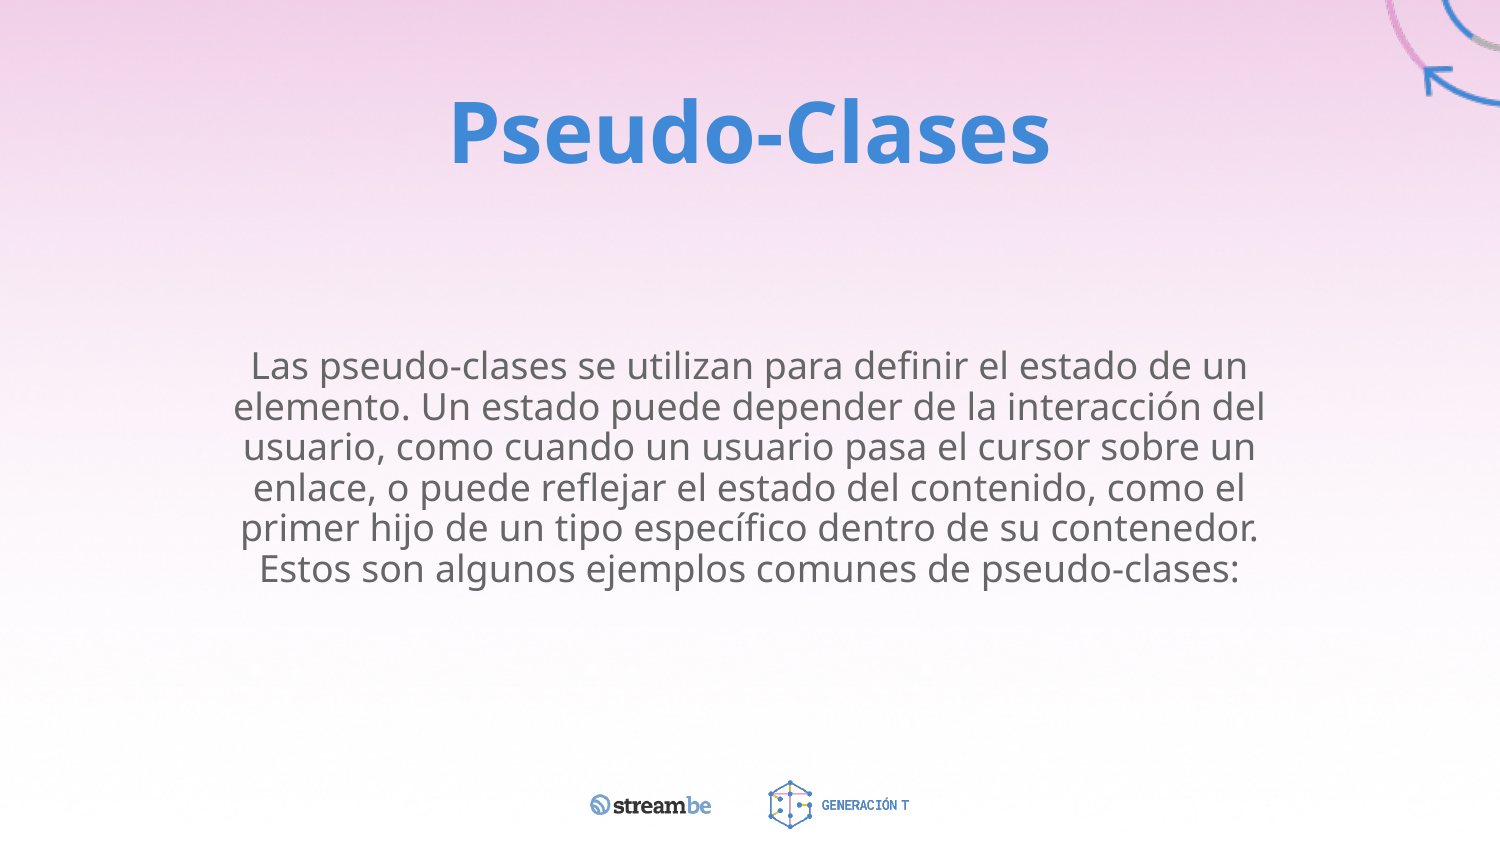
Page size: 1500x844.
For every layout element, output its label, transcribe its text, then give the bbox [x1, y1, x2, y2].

subtitle Las pseudo-clases se utilizan para definir el estado de un elemento. Un estado puede depender de la interacción del usuario, como cuando un usuario pasa el cursor sobre un enlace, o puede reflejar el estado del contenido, como el primer hijo de un tipo específico dentro de su contenedor. Estos son algunos ejemplos comunes de pseudo-clases: [187, 280, 1313, 647]
title Pseudo-Clases [187, 62, 1313, 188]
picture [0, 0, 1500, 844]
